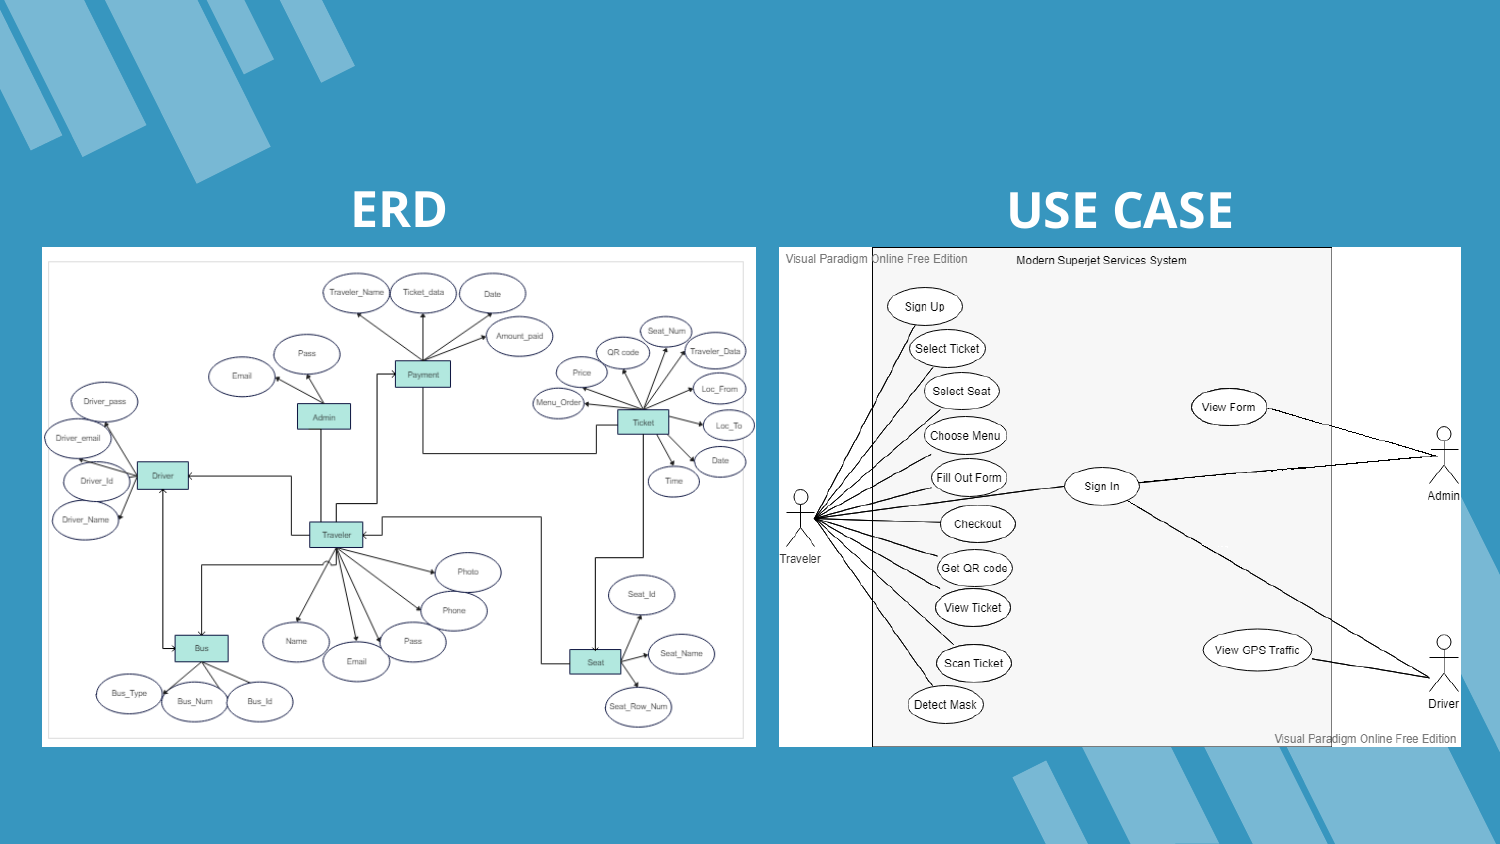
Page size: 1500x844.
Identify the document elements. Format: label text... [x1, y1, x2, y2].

picture [42, 246, 757, 747]
text_box USE CASE [991, 171, 1249, 245]
picture [779, 246, 1461, 747]
text_box ERD [335, 170, 463, 245]
